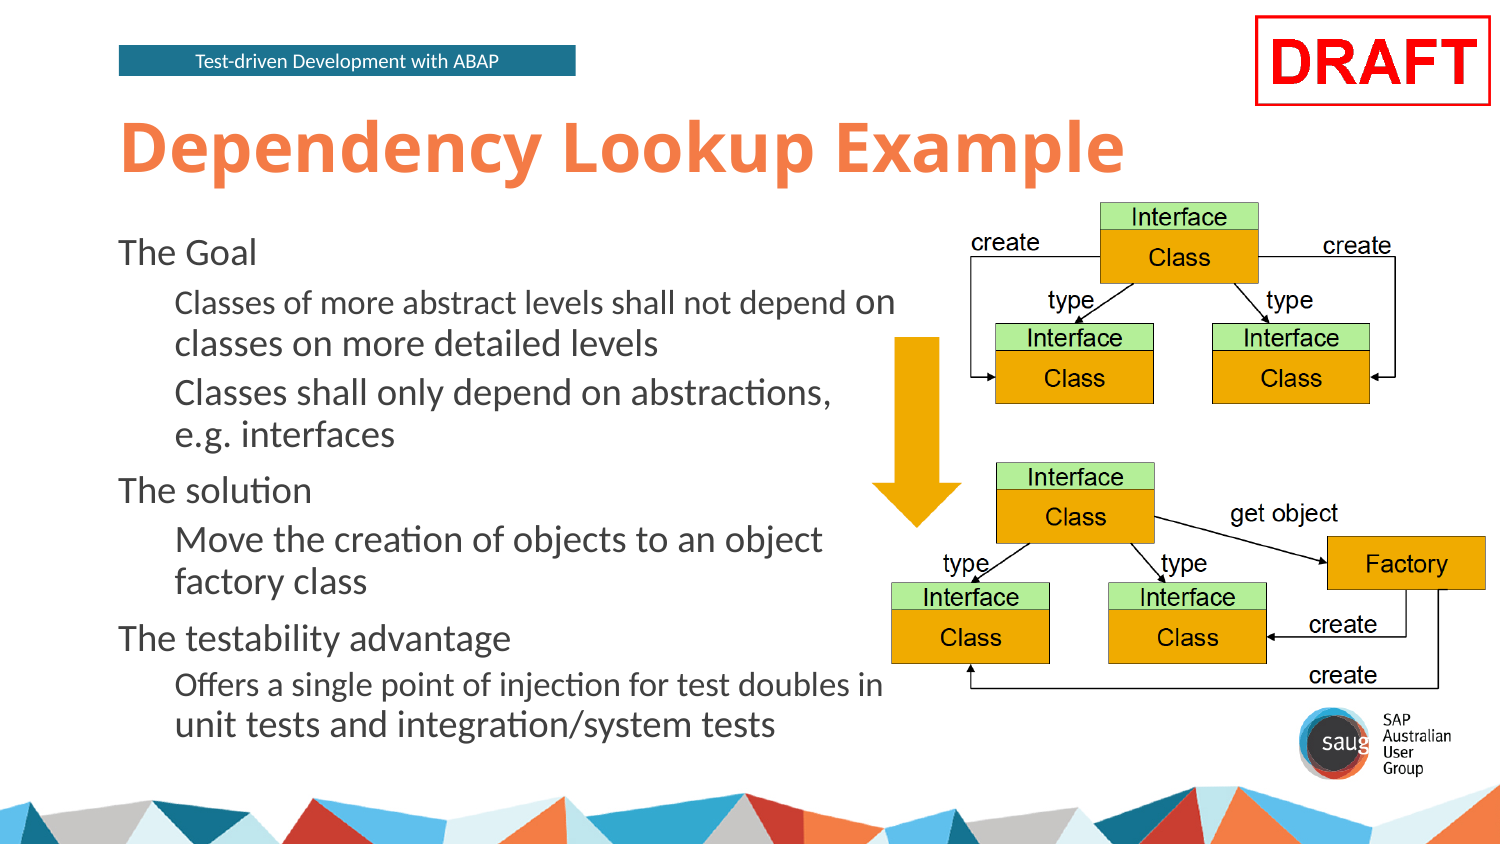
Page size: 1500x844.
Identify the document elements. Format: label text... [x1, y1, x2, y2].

picture [0, 0, 1500, 844]
footer Test-driven Development with ABAP [118, 45, 576, 76]
list The Goal Classes of more abstract levels shall not depend on classes on more detailed levels Classes shall only depend on abstractions, e.g. interfaces The solution Move the creation of objects to an object factory class The testability advantage Offers a single point of injection for test doubles in unit tests and integration/system tests [103, 224, 913, 760]
title Dependency Lookup Example [103, 78, 1397, 223]
